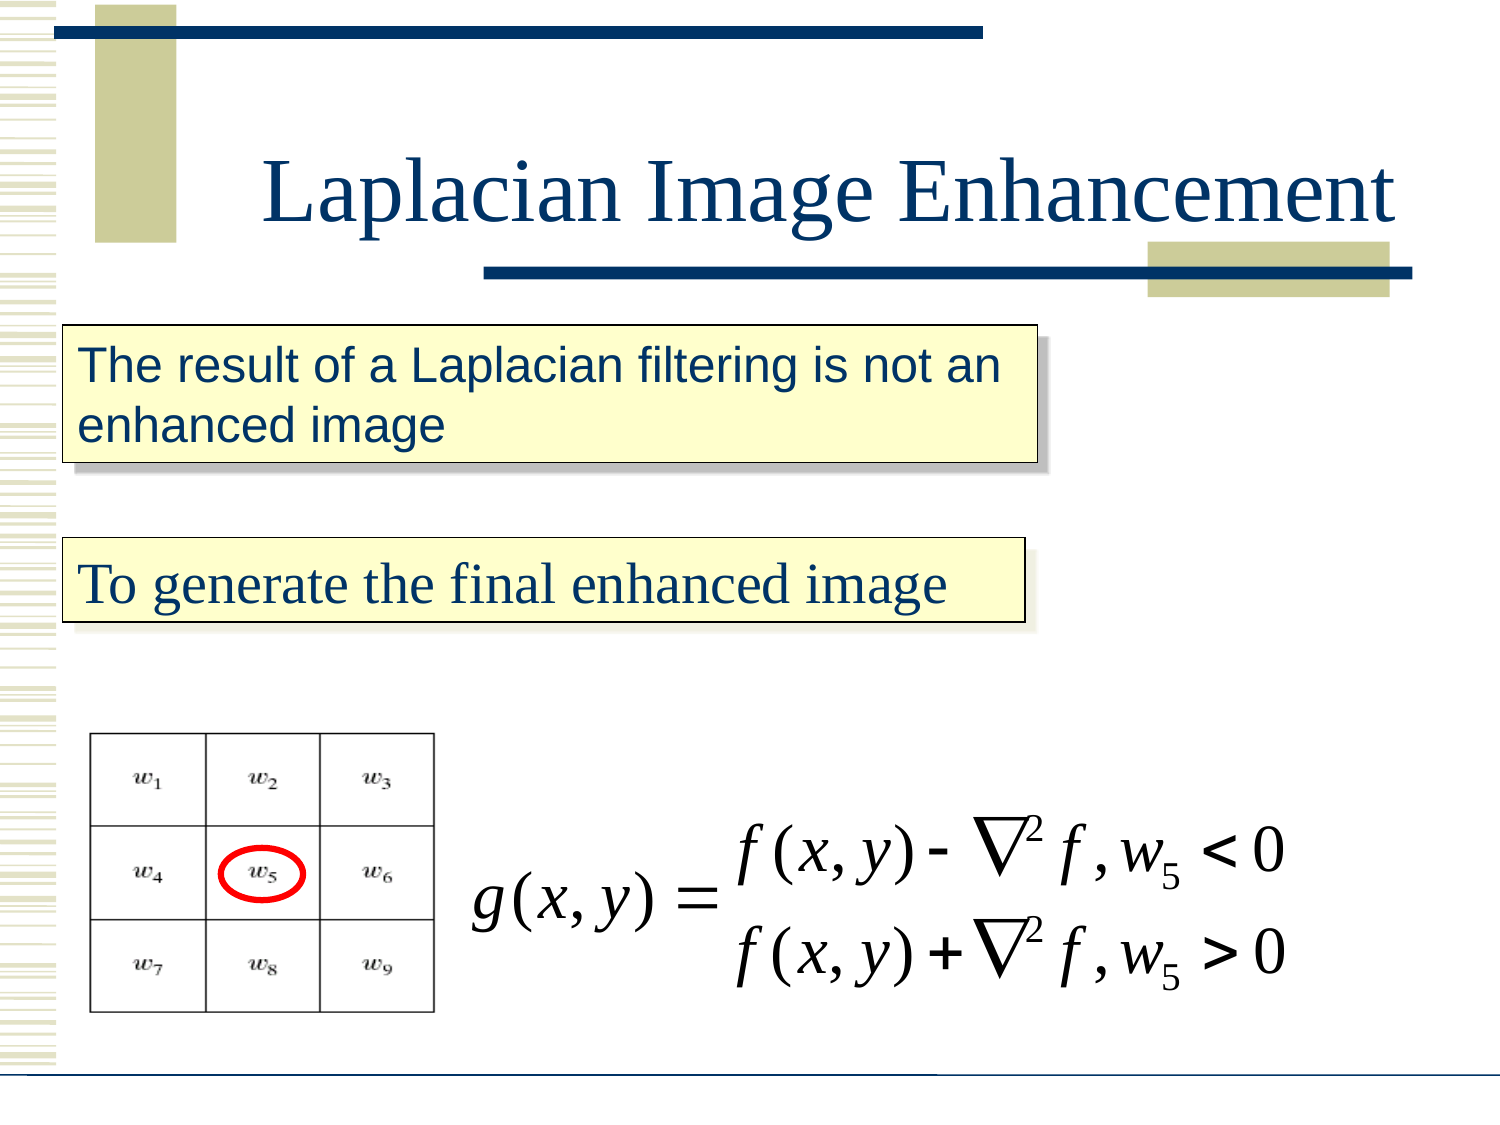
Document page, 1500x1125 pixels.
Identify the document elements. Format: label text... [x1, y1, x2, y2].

title Laplacian Image Enhancement [224, 99, 1436, 288]
picture [74, 725, 451, 1021]
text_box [458, 799, 1301, 1003]
text_box To generate the final enhanced image [62, 537, 1025, 623]
text_box The result of a Laplacian filtering is not an enhanced image [62, 324, 1038, 463]
